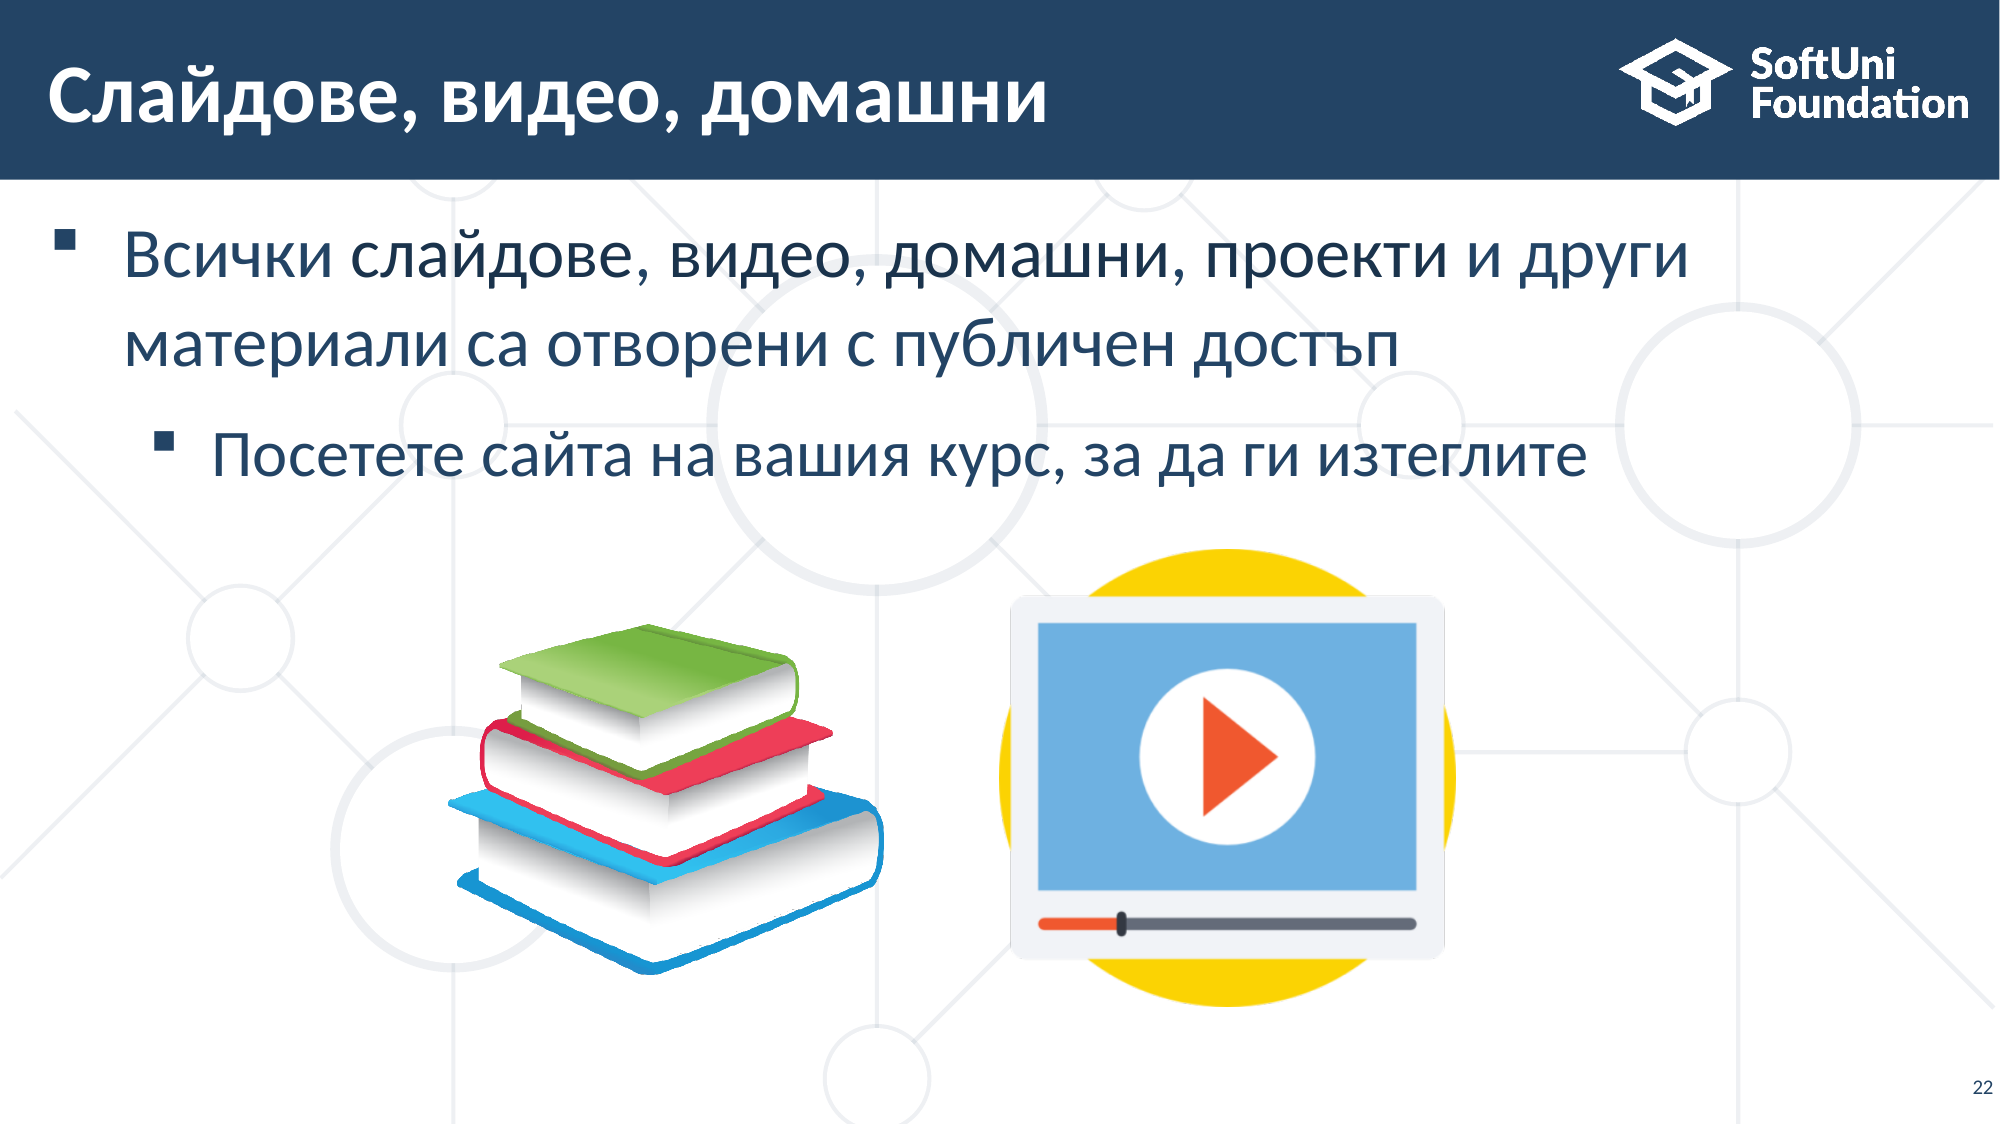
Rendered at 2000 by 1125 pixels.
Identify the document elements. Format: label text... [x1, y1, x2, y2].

list Всички слайдове, видео, домашни, проекти и други материали са отворени с публичен достъп Посетете сайта на вашия курс, за да ги изтеглите [31, 196, 1970, 1050]
title Слайдове, видео, домашни [31, 16, 1591, 162]
picture [448, 624, 884, 976]
picture [999, 549, 1457, 1007]
picture [1618, 38, 1968, 126]
slide_number 22 [1929, 1070, 2000, 1103]
